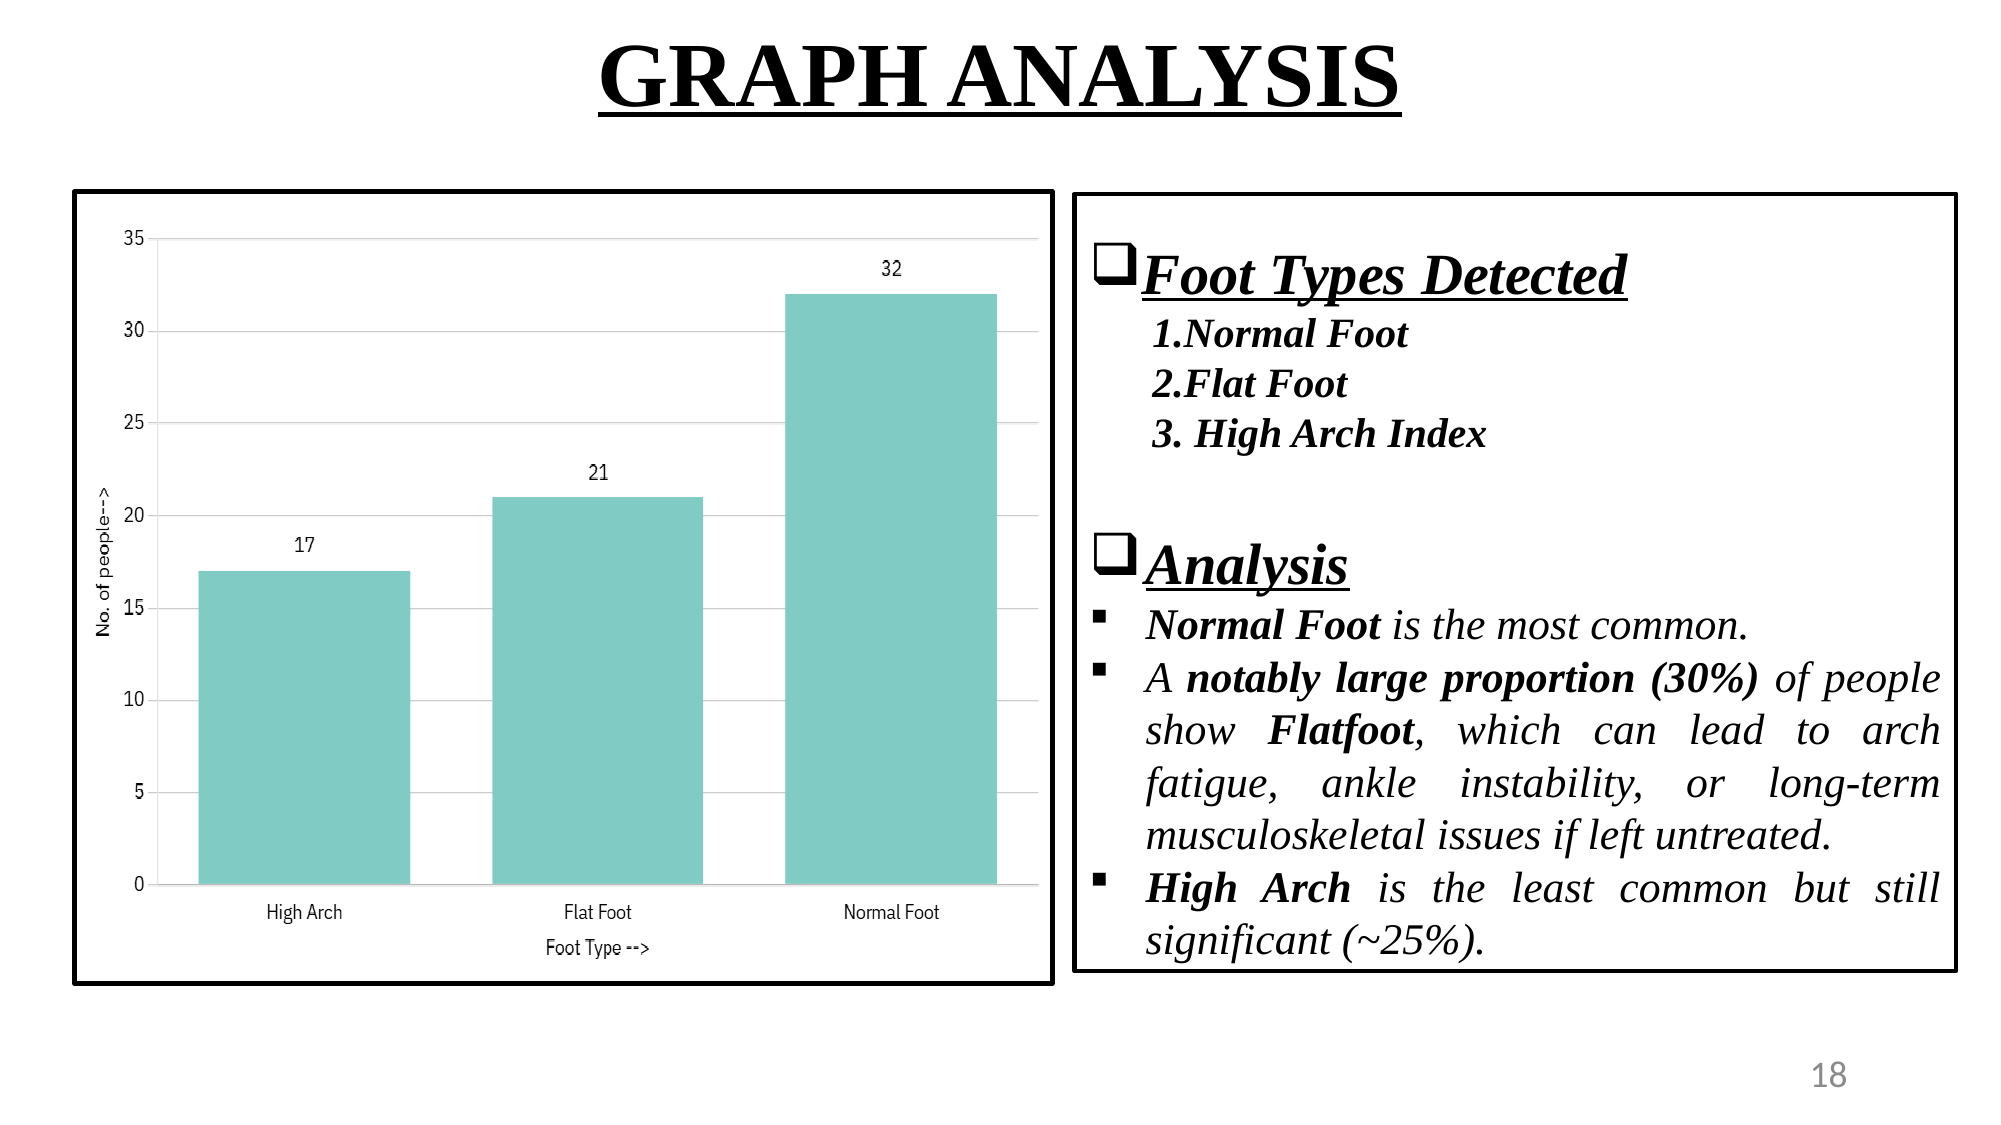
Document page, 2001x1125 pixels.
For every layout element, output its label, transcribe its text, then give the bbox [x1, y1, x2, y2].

text_box Foot Types Detected 1.Normal Foot 2.Flat Foot 3. High Arch Index Analysis Normal Foot is the most common. A notably large proportion (30%) of people show Flatfoot, which can lead to arch fatigue, ankle instability, or long-term musculoskeletal issues if left untreated. High Arch is the least common but still significant (~25%). [1074, 193, 1957, 972]
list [76, 193, 1050, 982]
title GRAPH ANALYSIS [0, 0, 2000, 155]
slide_number 18 [1412, 1042, 1863, 1103]
